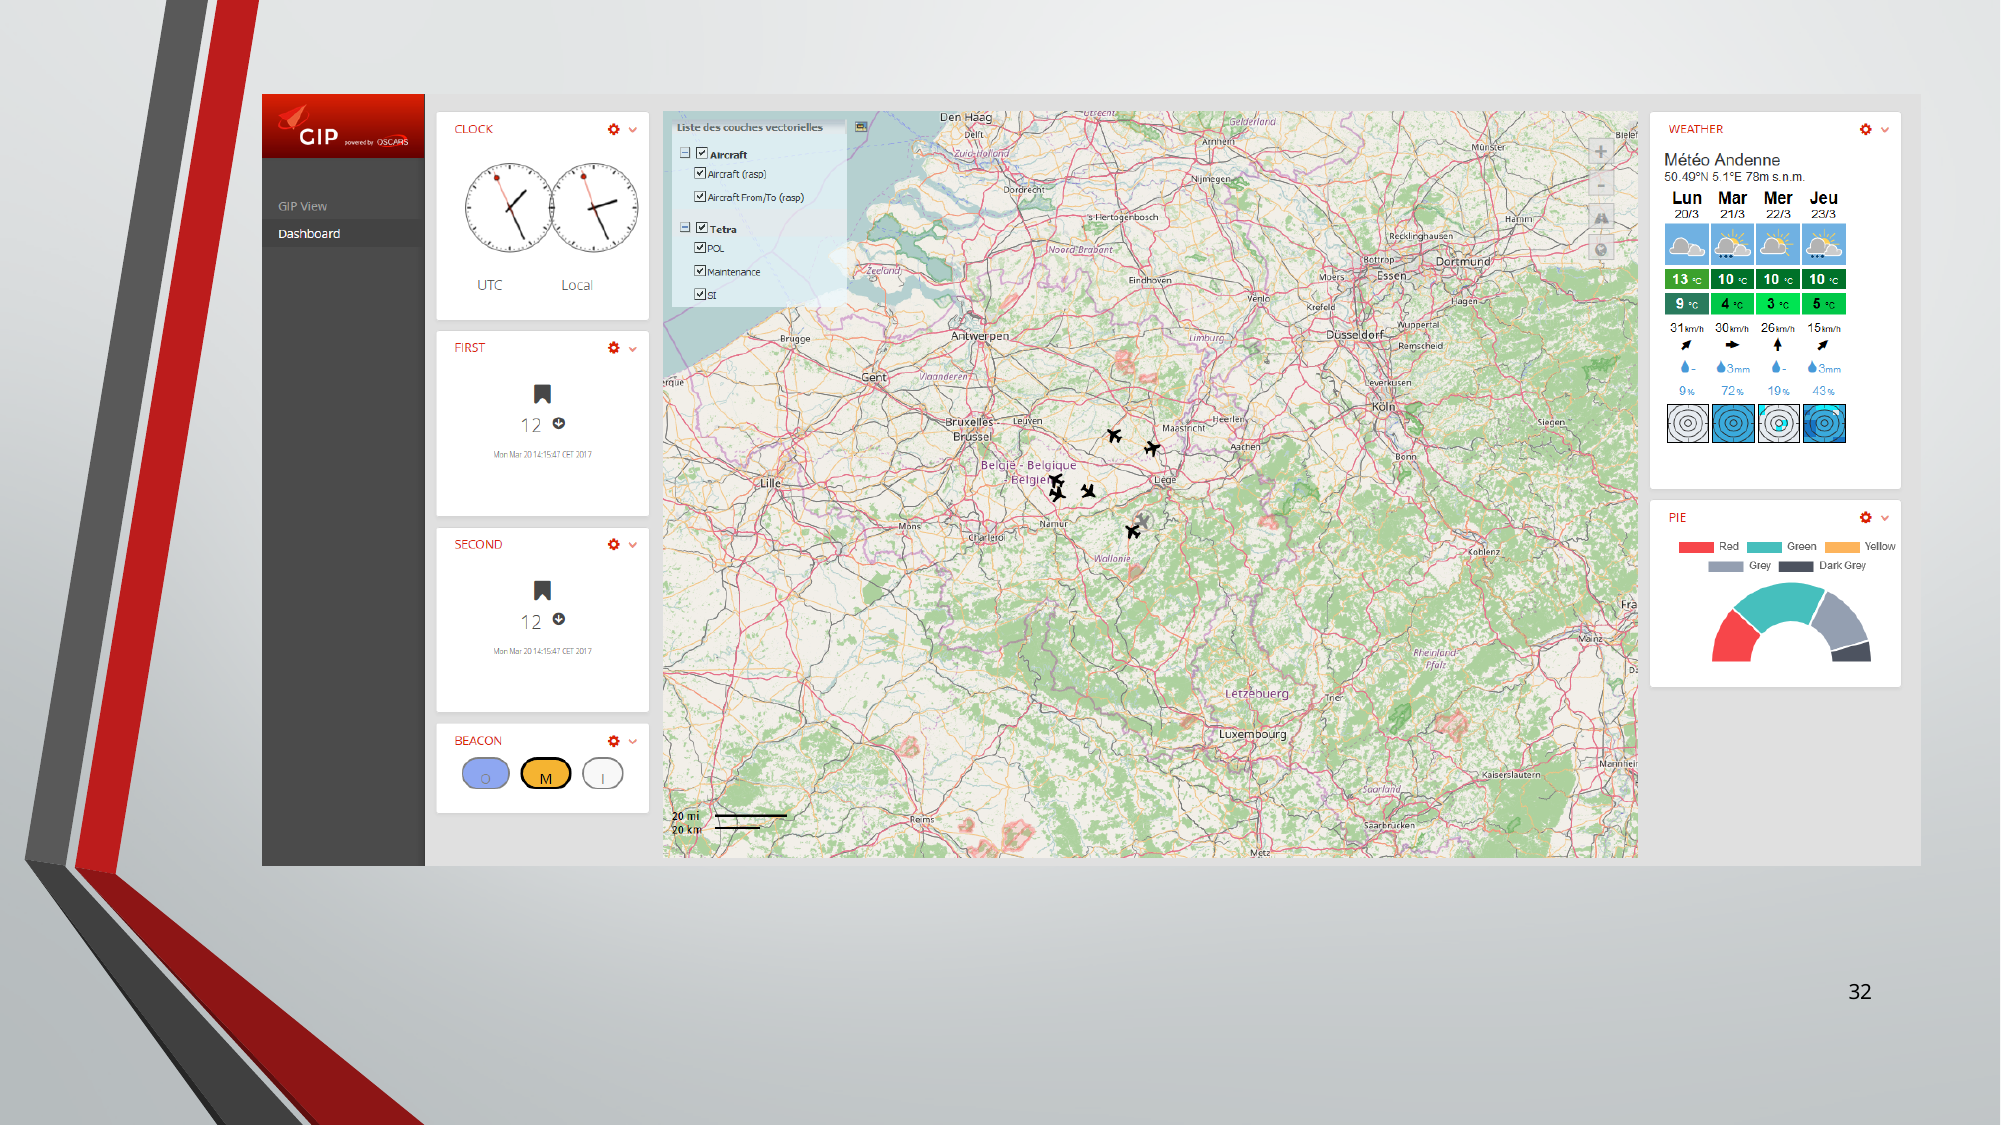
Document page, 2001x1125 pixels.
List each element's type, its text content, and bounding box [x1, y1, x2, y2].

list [262, 93, 1922, 866]
slide_number 32 [1796, 962, 1887, 1023]
